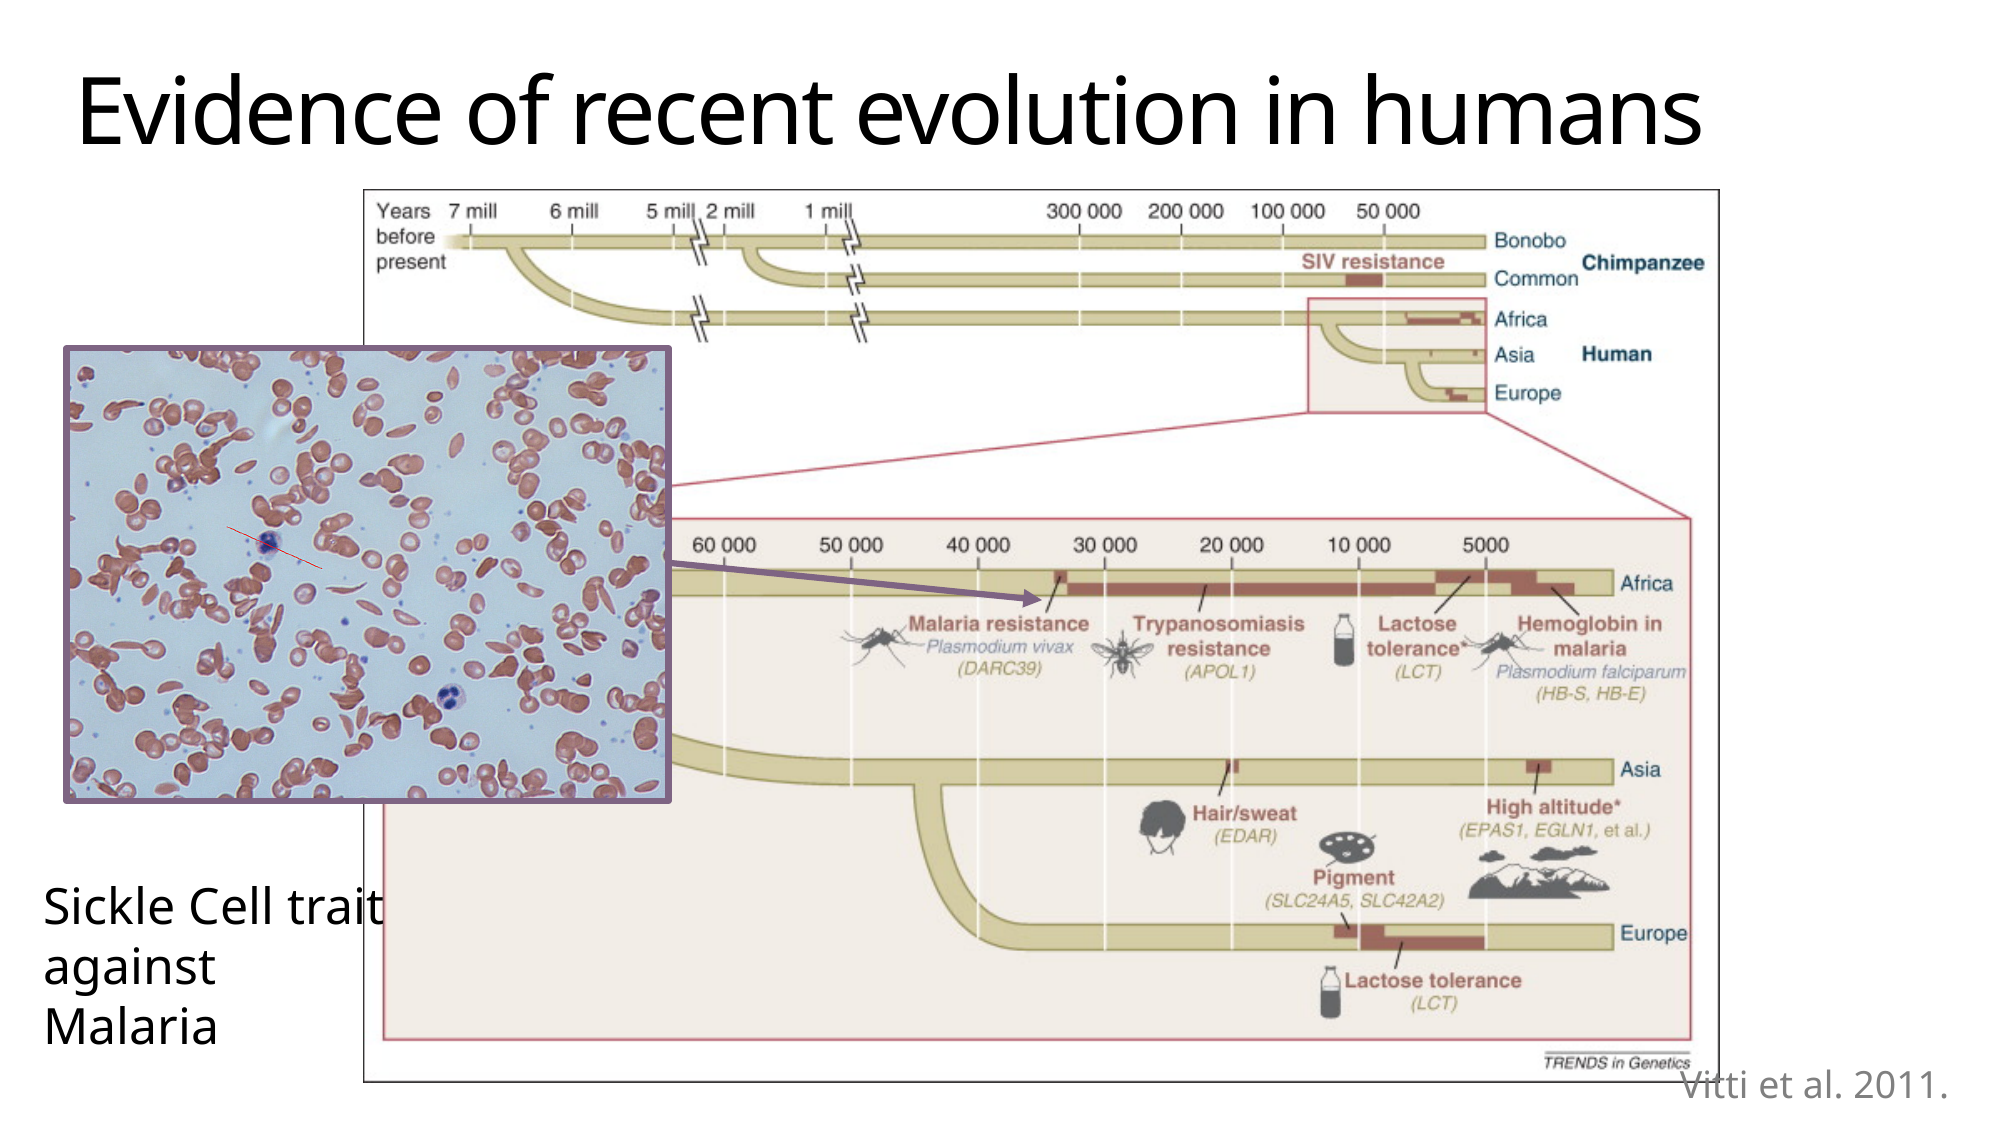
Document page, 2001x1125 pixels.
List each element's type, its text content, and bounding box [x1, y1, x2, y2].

title Evidence of recent evolution in humans [59, 18, 1827, 214]
text_box Sickle Cell trait against Malaria [28, 866, 363, 1062]
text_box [665, 562, 1043, 601]
picture [69, 189, 1720, 1083]
text_box Vitti et al. 2011. [1665, 1054, 2000, 1114]
